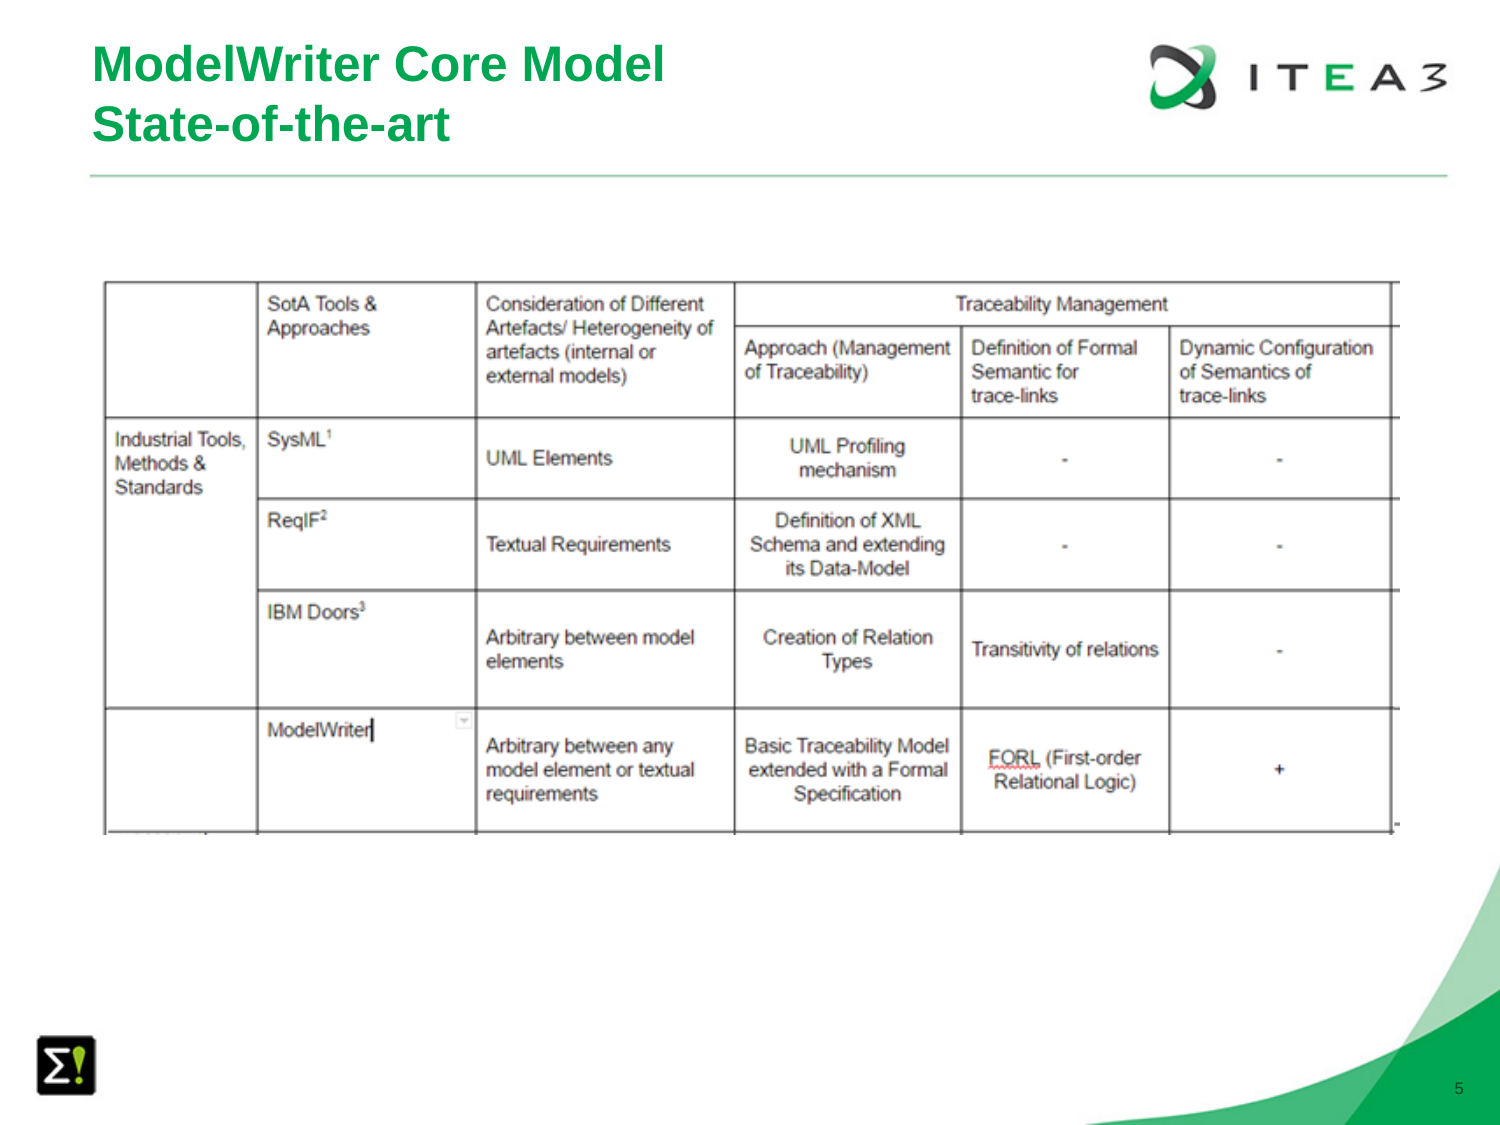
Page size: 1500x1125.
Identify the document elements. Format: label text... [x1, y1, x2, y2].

title ModelWriter Core Model State-of-the-art [76, 23, 1099, 160]
picture [0, 0, 1500, 1125]
